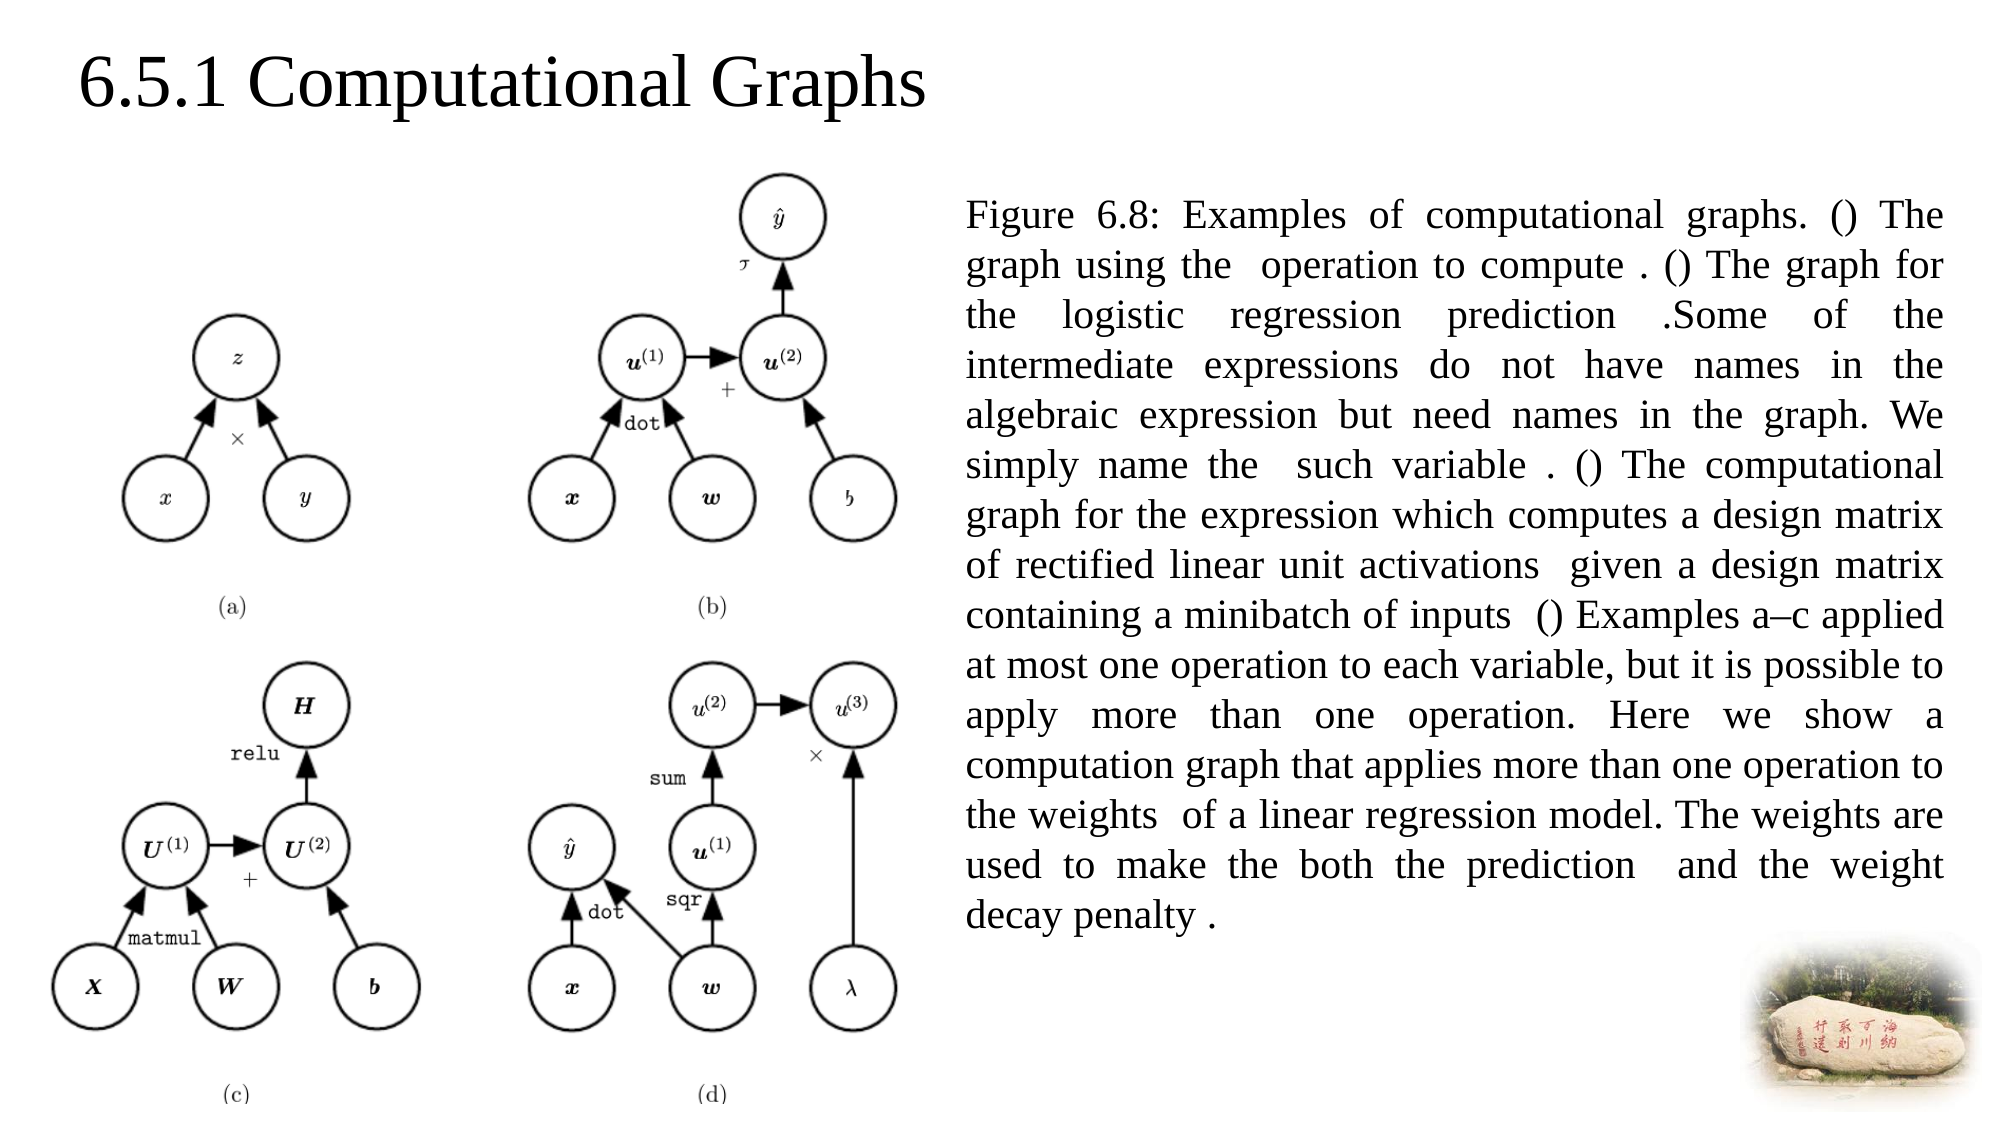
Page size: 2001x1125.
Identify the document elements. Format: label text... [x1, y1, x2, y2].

list [1009, 171, 1936, 1014]
picture [1740, 927, 1985, 1112]
title 6.5.1 Computational Graphs [63, 21, 1936, 142]
picture [0, 133, 1009, 1104]
